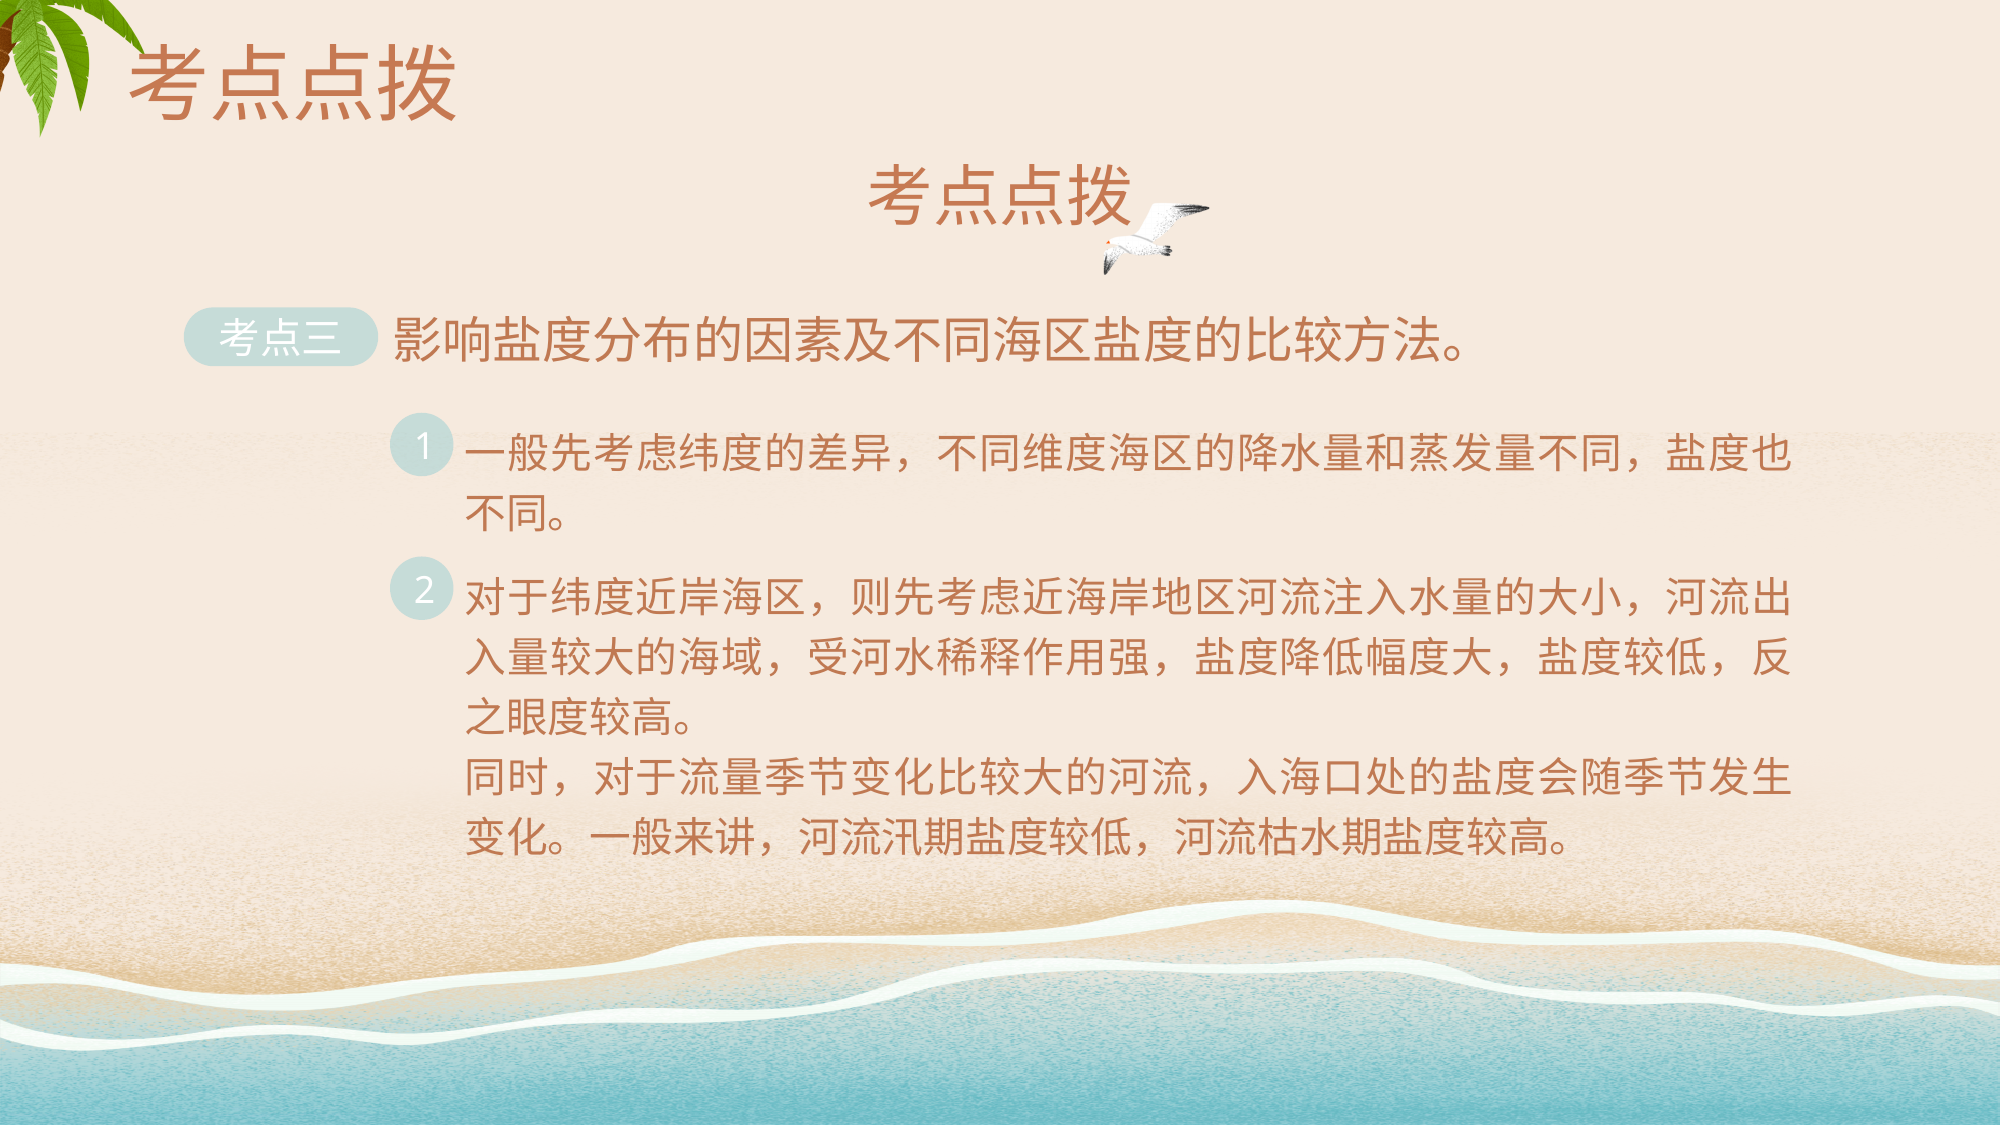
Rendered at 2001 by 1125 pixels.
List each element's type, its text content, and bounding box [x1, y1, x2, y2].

list 考点点拨 [850, 155, 1150, 244]
title 考点点拨 [111, 34, 479, 141]
text_box 考点三 [182, 306, 378, 368]
picture [0, 0, 150, 218]
text_box 影响盐度分布的因素及不同海区盐度的比较方法。 [378, 289, 1817, 376]
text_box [389, 409, 1809, 541]
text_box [389, 552, 1809, 866]
picture [1097, 199, 1210, 275]
picture [0, 432, 2000, 1125]
